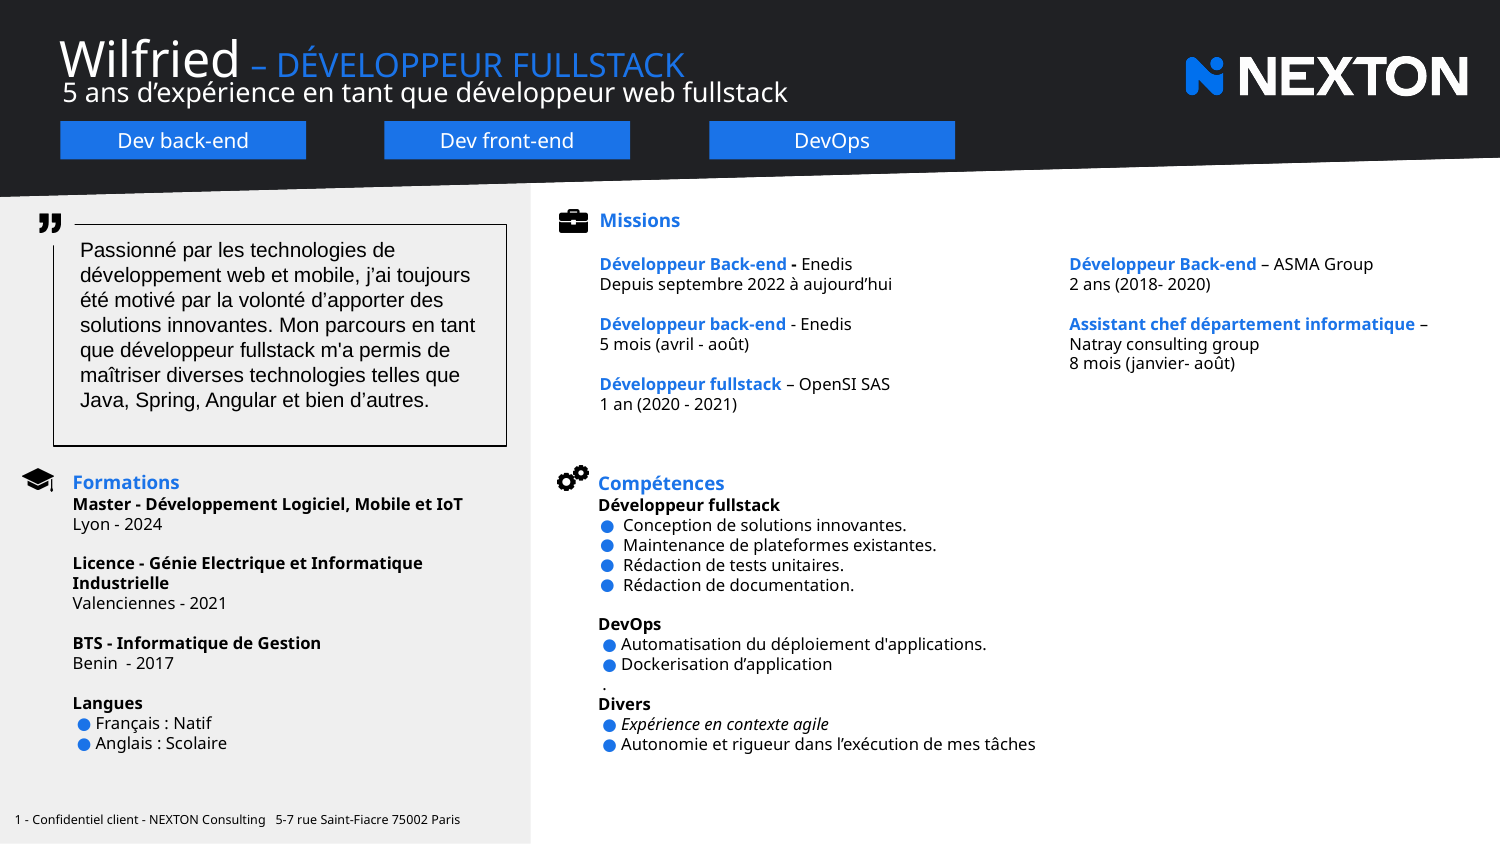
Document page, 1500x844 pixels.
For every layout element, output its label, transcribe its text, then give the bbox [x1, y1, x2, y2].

text_box Dev front-end [384, 121, 631, 160]
picture [22, 467, 54, 492]
picture [558, 208, 588, 234]
text_box [15, 206, 90, 246]
text_box Formations Master - Développement Logiciel, Mobile et IoT Lyon - 2024 Licence - Génie Electrique et Informatique Industrielle Valenciennes - 2021 BTS - Informatique de Gestion Benin - 2017 Langues Français : Natif Anglais : Scolaire [60, 458, 514, 794]
text_box Passionné par les technologies de développement web et mobile, j’ai toujours été motivé par la volonté d’apporter des solutions innovantes. Mon parcours en tant que développeur fullstack m'a permis de maîtriser diverses technologies telles que Java, Spring, Angular et bien d’autres. [53, 224, 507, 446]
text_box Missions Développeur Back-end - Enedis Depuis septembre 2022 à aujourd’hui Développeur back-end - Enedis 5 mois (avril - août) Développeur fullstack – OpenSI SAS 1 an (2020 - 2021) [587, 196, 1092, 441]
picture [557, 464, 590, 492]
picture [1174, 48, 1479, 104]
text_box DevOps [709, 121, 956, 160]
slide_number 1 - Confidentiel client - NEXTON Consulting 5-7 rue Saint-Fiacre 75002 Paris [2, 799, 767, 844]
text_box 5 ans d’expérience en tant que développeur web fullstack [50, 63, 1232, 125]
picture [39, 213, 61, 234]
text_box [33, 214, 75, 246]
text_box Wilfried – DÉVELOPPEUR FULLSTACK [47, 15, 1457, 96]
text_box Compétences Développeur fullstack Conception de solutions innovantes. Maintenance de plateformes existantes. Rédaction de tests unitaires. Rédaction de documentation. DevOps Automatisation du déploiement d'applications. Dockerisation d’application . Divers Expérience en contexte agile Autonomie et rigueur dans l’exécution de mes tâches [586, 459, 1436, 819]
text_box Dev back-end [60, 121, 307, 160]
text_box Développeur Back-end – ASMA Group 2 ans (2018- 2020) Assistant chef département informatique – Natray consulting group 8 mois (janvier- août) [1057, 221, 1470, 474]
text_box [0, 0, 1500, 197]
